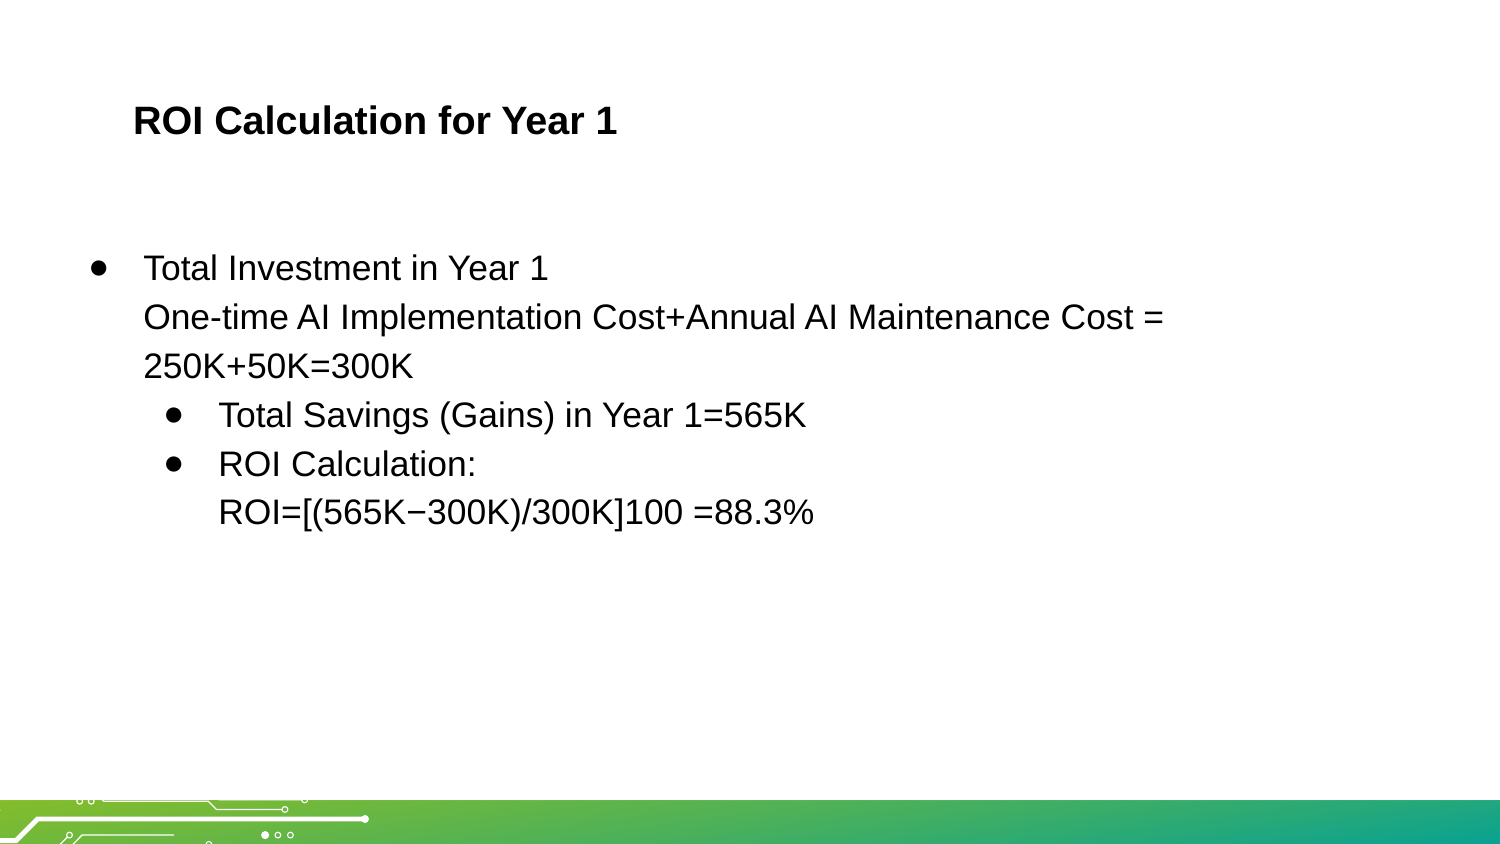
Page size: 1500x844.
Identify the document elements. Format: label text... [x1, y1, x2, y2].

picture [0, 800, 1500, 844]
title ROI Calculation for Year 1 [118, 72, 1382, 167]
text_box Total Investment in Year 1 One-time AI Implementation Cost+Annual AI Maintenance Cost = 250K+50K=300K Total Savings (Gains) in Year 1=565K ROI Calculation: ROI=[(565K−300K)/300K]100 =88.3% [53, 223, 1439, 659]
